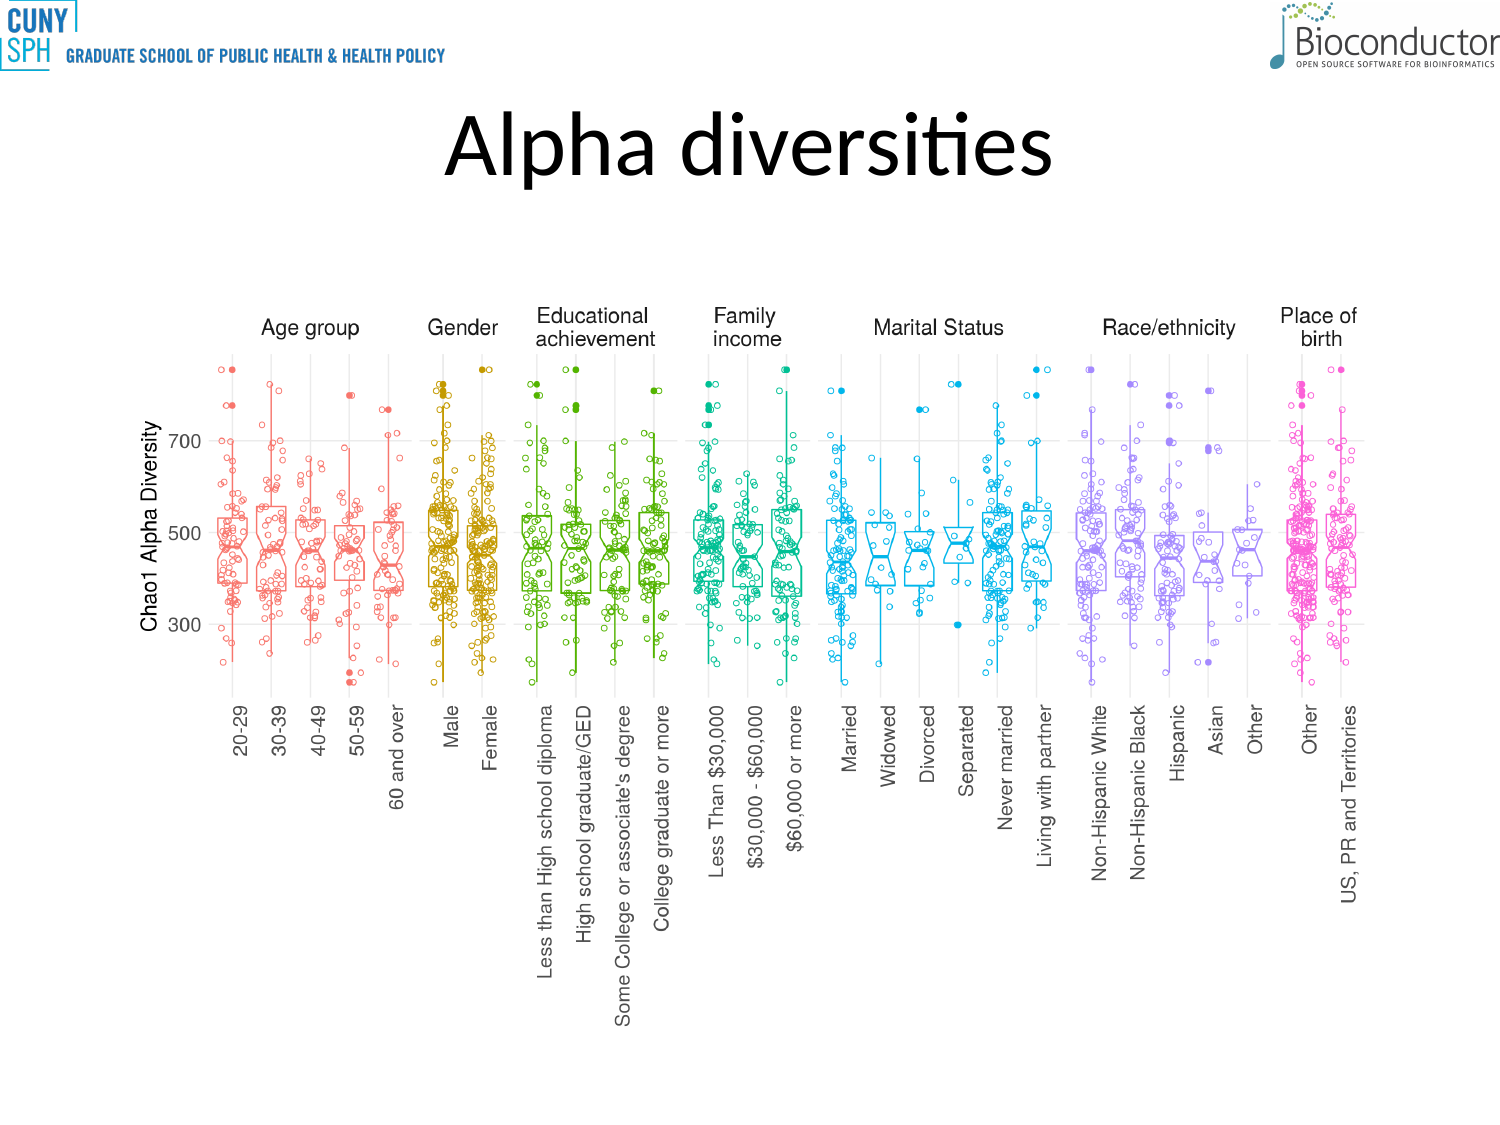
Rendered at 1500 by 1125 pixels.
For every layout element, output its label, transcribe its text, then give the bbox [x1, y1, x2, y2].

picture [1270, 2, 1500, 69]
title Alpha diversities [75, 45, 1425, 233]
picture [0, 0, 445, 71]
picture [131, 291, 1372, 1036]
